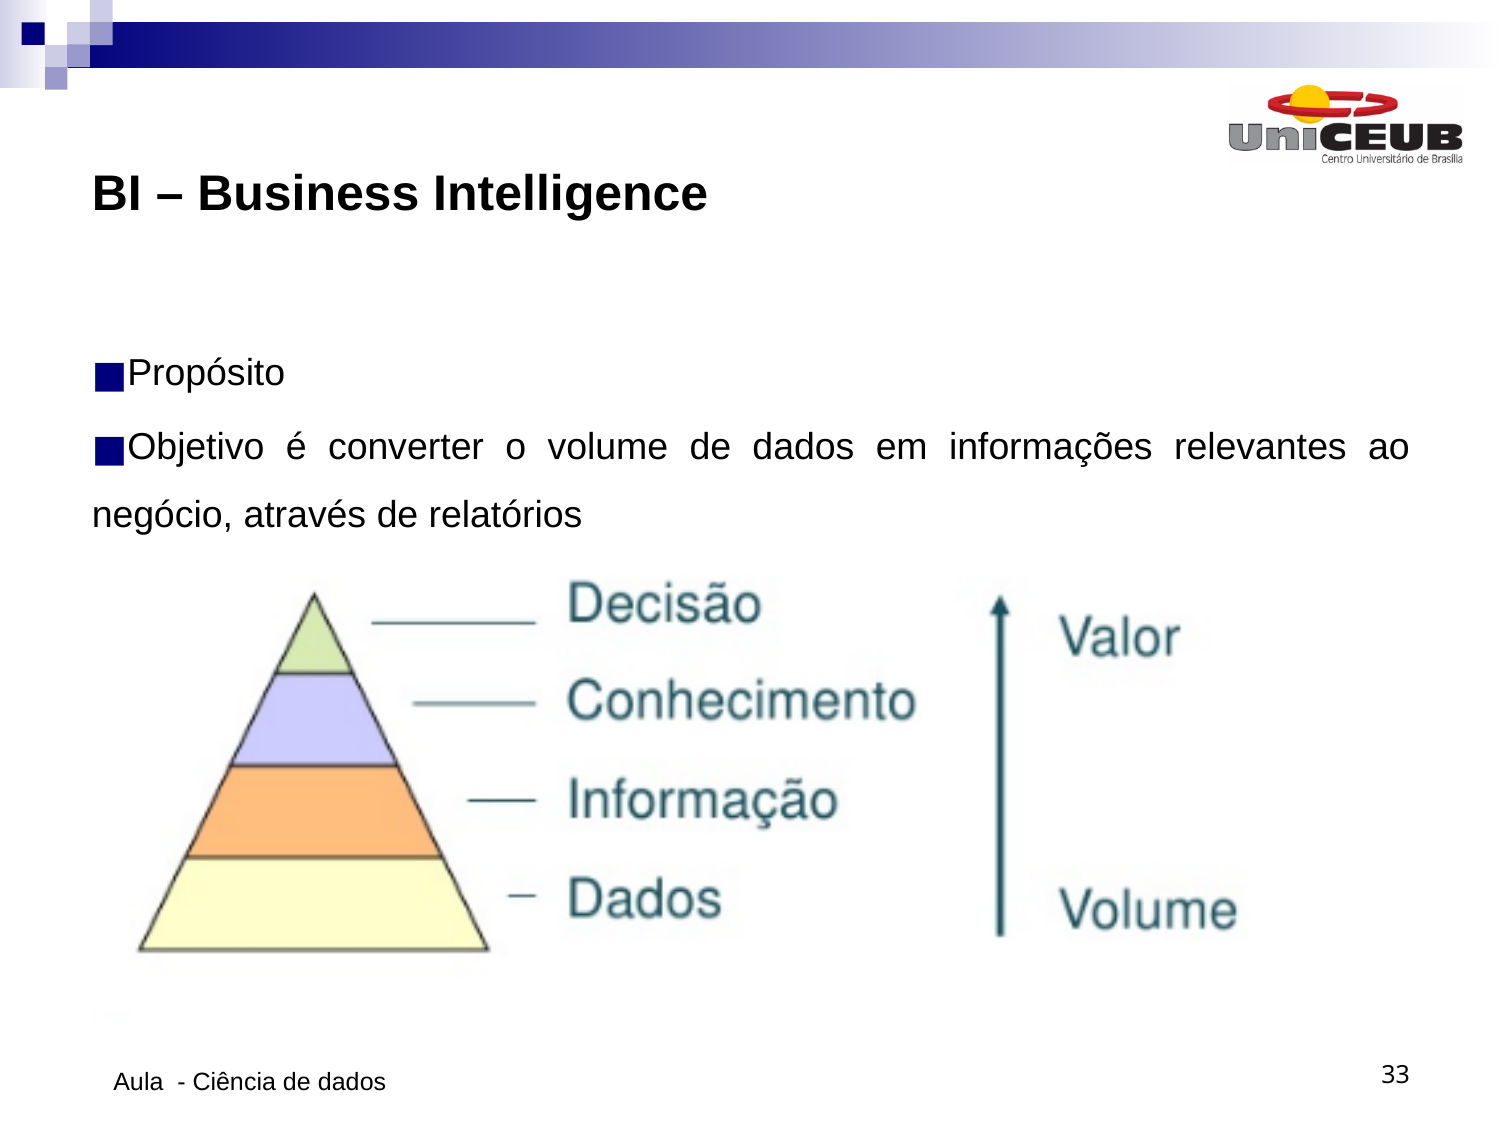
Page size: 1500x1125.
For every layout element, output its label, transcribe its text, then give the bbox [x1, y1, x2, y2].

text_box Propósito Objetivo é converter o volume de dados em informações relevantes ao negócio, através de relatórios [76, 267, 1425, 693]
title BI – Business Intelligence [76, 78, 1427, 304]
picture [92, 546, 1345, 1026]
picture [1227, 83, 1464, 165]
text_box ‹#› [1074, 1024, 1425, 1100]
text_box Aula - Ciência de dados [75, 1024, 425, 1103]
